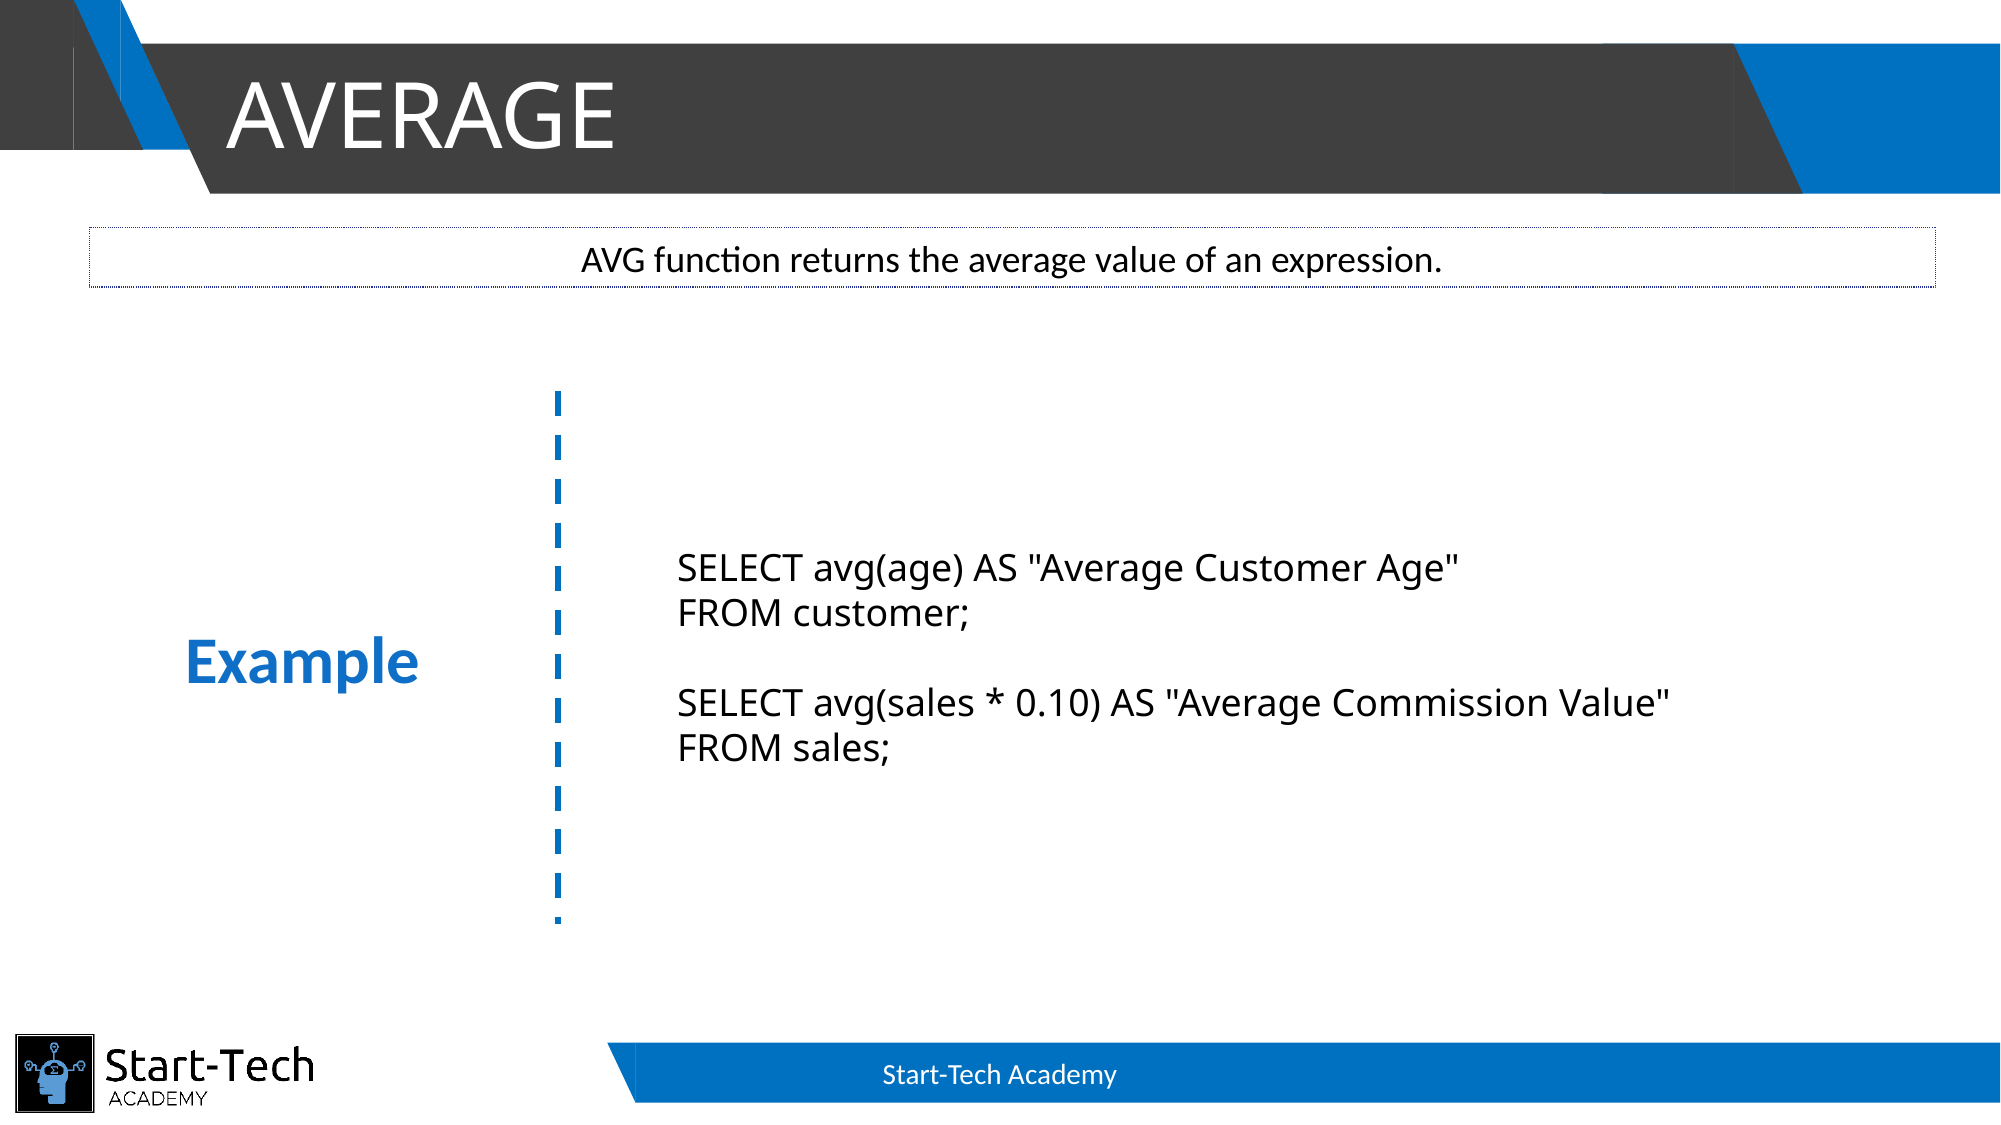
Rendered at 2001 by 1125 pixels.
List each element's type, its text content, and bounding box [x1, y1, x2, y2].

text_box AVG function returns the average value of an expression. [89, 227, 1936, 288]
footer Start-Tech Academy [662, 1042, 1338, 1103]
text_box Example [47, 609, 557, 705]
picture [5, 1023, 333, 1123]
text_box SELECT avg(age) AS "Average Customer Age" FROM customer; SELECT avg(sales * 0.10) AS "Average Commission Value" FROM sales; [662, 536, 1902, 777]
title AVERAGE [211, 9, 1734, 227]
